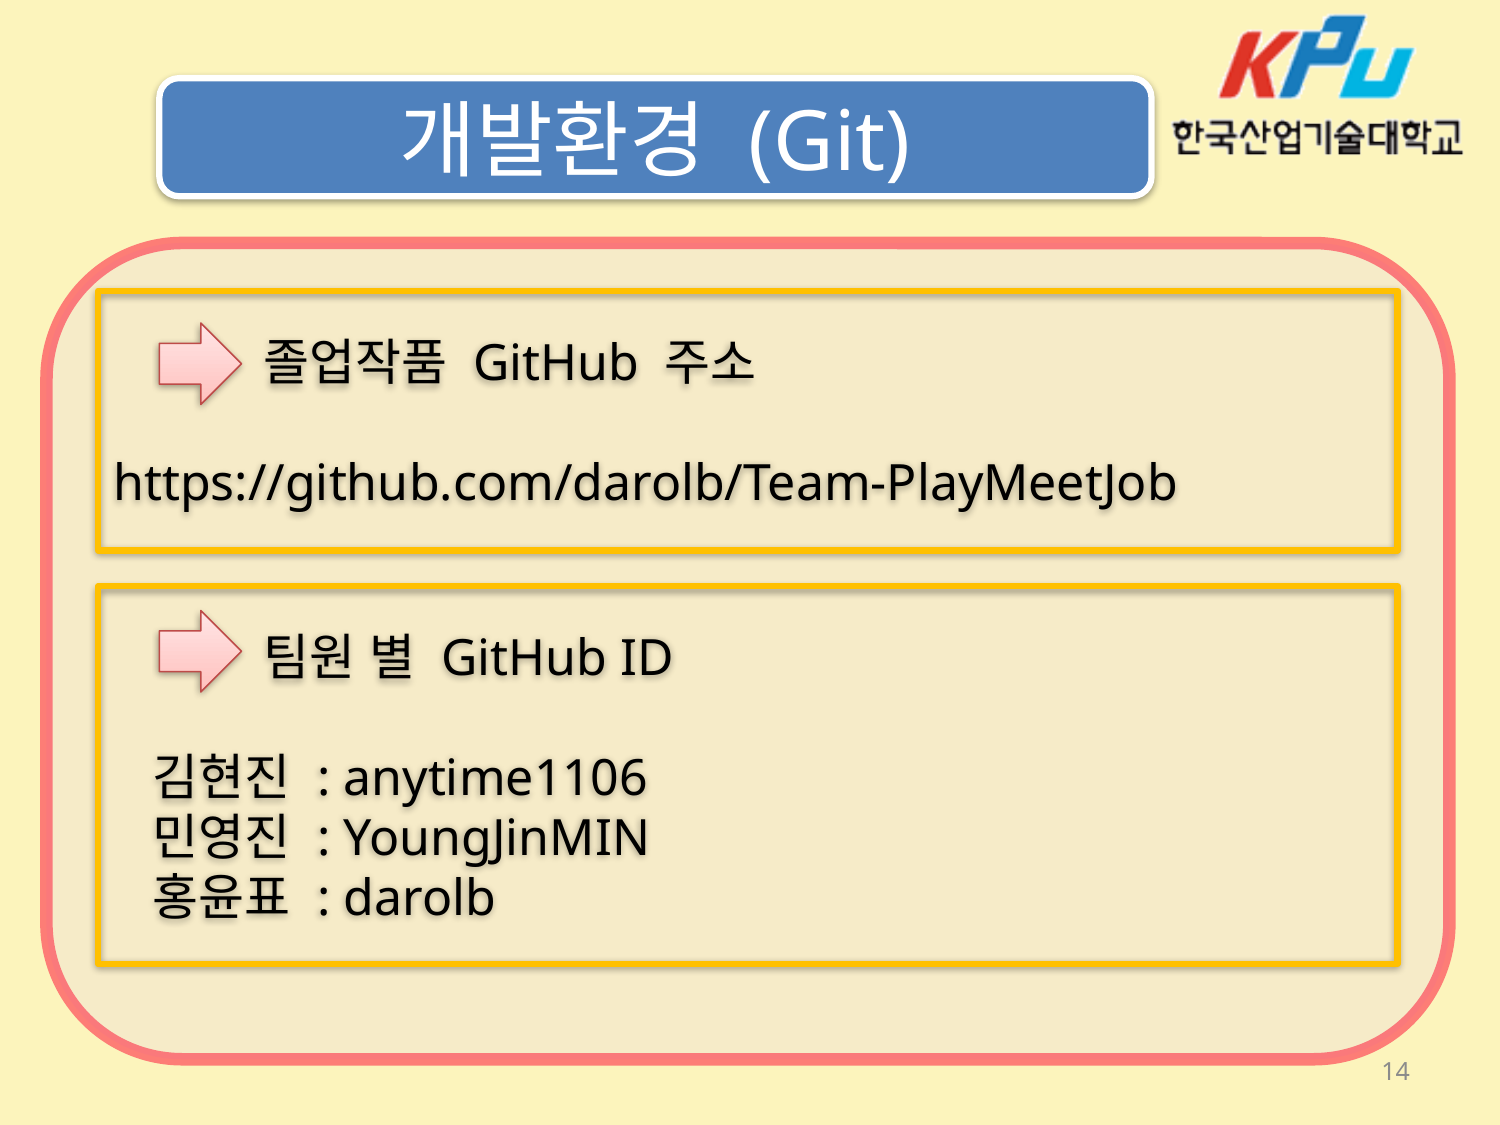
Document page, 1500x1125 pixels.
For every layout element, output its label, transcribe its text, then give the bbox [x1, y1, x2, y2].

text_box [44, 240, 1452, 1062]
text_box [158, 609, 243, 693]
text_box 졸업작품 GitHub 주소 https://github.com/darolb/Team-PlayMeetJob [98, 290, 1398, 551]
text_box 개발환경 (Git) [156, 74, 1155, 200]
picture [1115, 0, 1500, 158]
slide_number 14 [1074, 1042, 1425, 1103]
text_box 팀원 별 GitHub ID 김현진 : anytime1106 민영진 : YoungJinMIN 홍윤표 : darolb [98, 585, 1398, 965]
text_box [158, 322, 243, 406]
